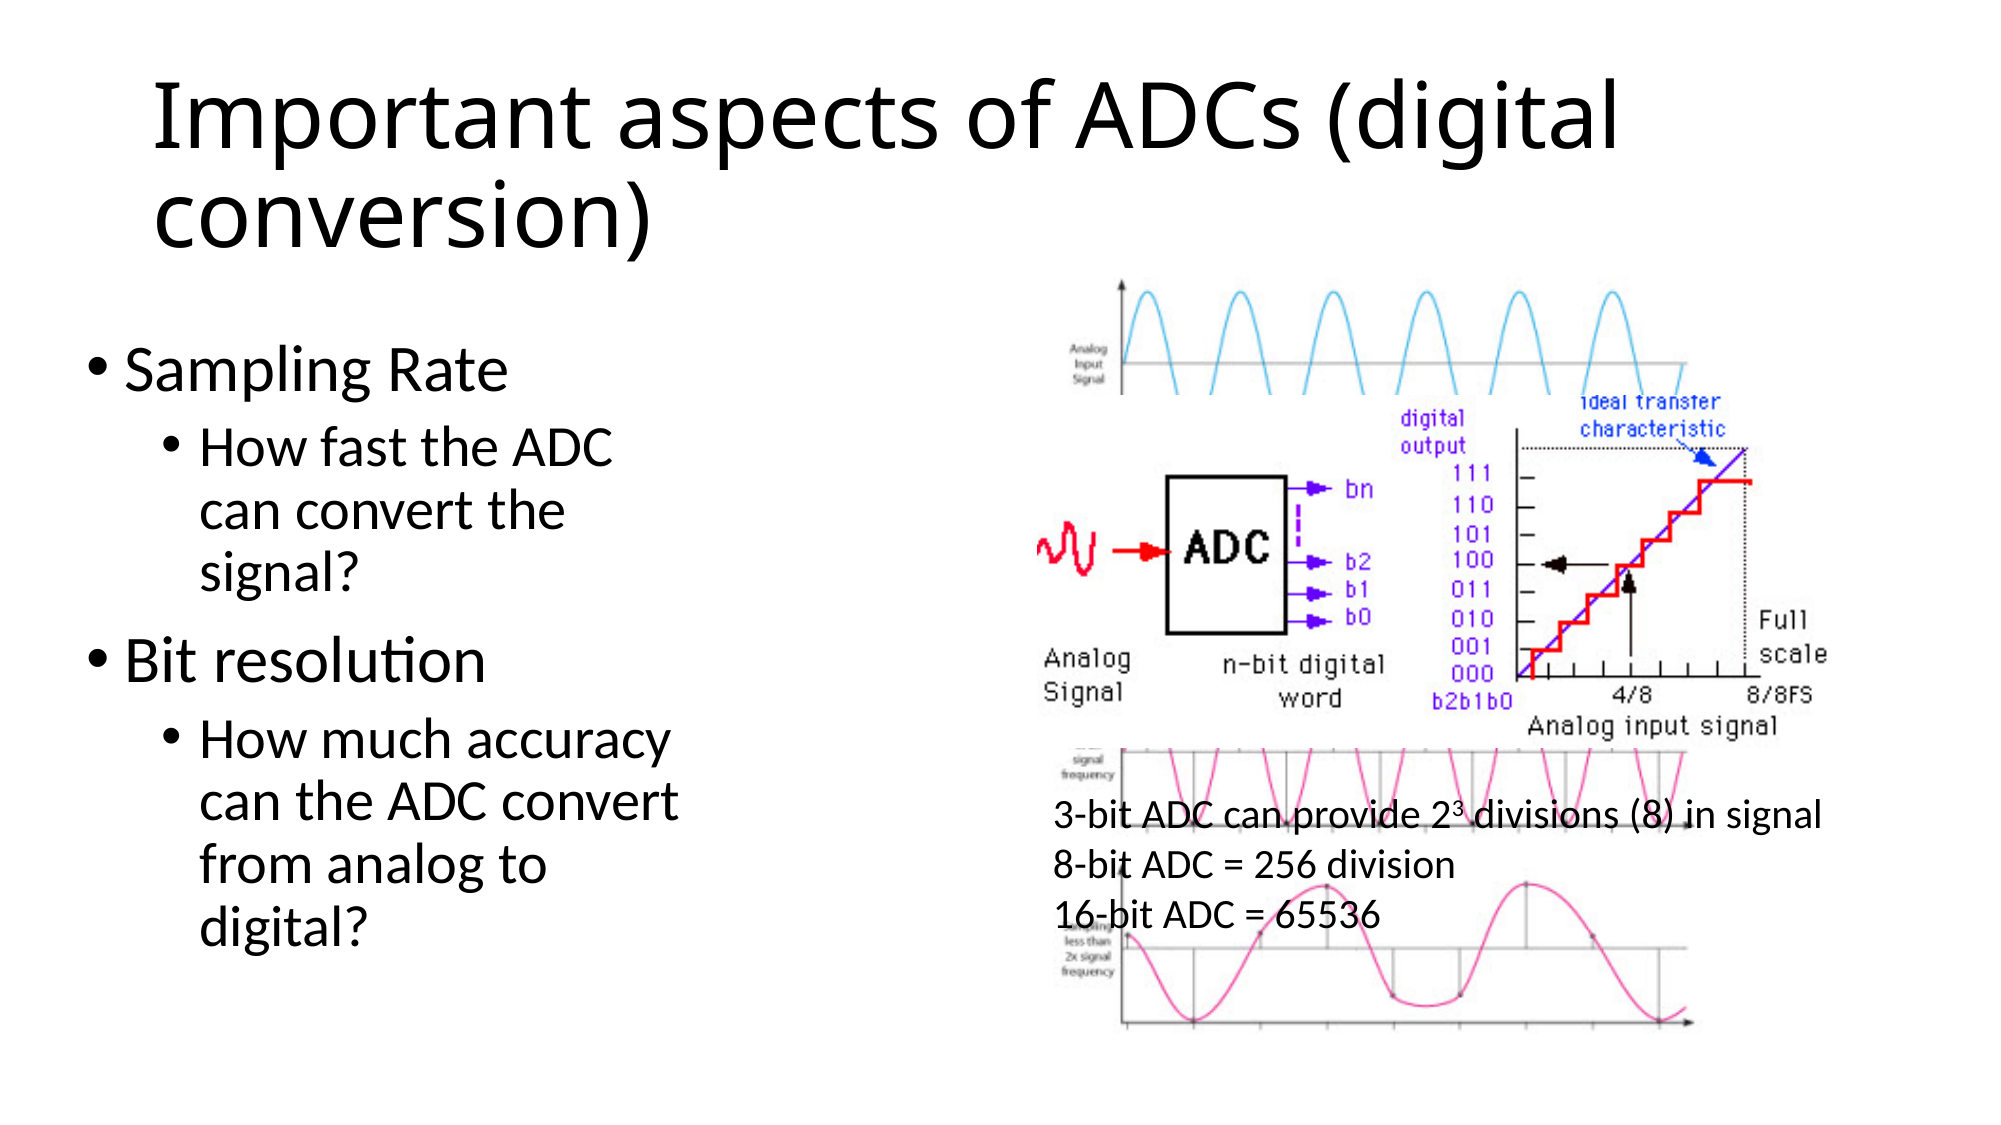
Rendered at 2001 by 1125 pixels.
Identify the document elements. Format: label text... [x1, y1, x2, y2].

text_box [1033, 394, 1850, 947]
list Sampling Rate How fast the ADC can convert the signal? Bit resolution How much accuracy can the ADC convert from analog to digital? [71, 326, 702, 1040]
picture [1053, 947, 1710, 1064]
title Important aspects of ADCs (digital conversion) [137, 59, 1863, 278]
picture [1053, 277, 1710, 394]
